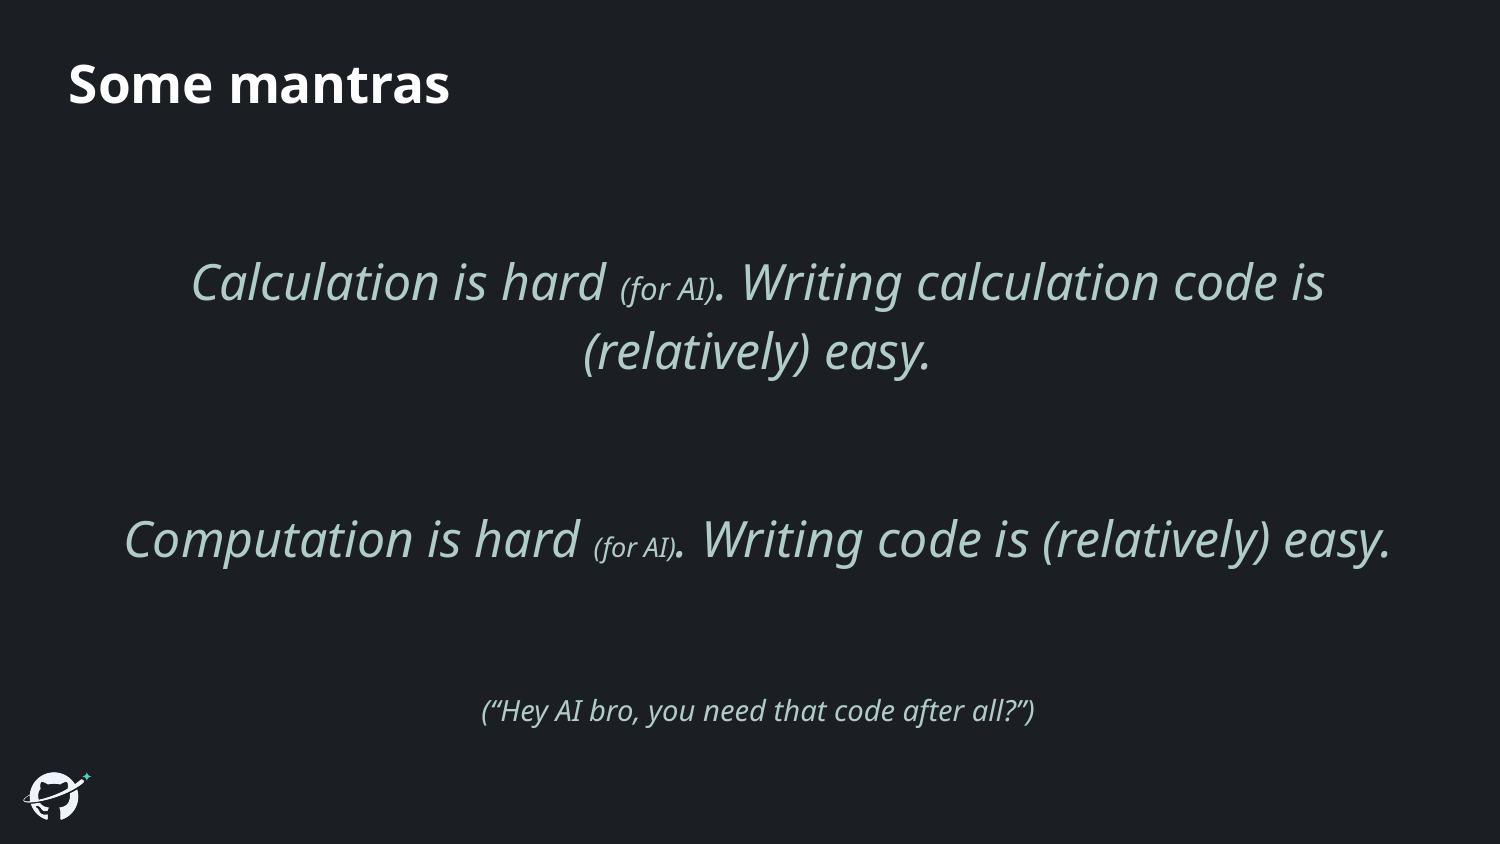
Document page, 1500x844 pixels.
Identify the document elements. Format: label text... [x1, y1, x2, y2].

picture [6, 748, 102, 844]
list Calculation is hard (for AI). Writing calculation code is (relatively) easy. Computation is hard (for AI). Writing code is (relatively) easy. (“Hey AI bro, you need that code after all?”) [69, 141, 1448, 794]
title Some mantras [53, 35, 1355, 130]
